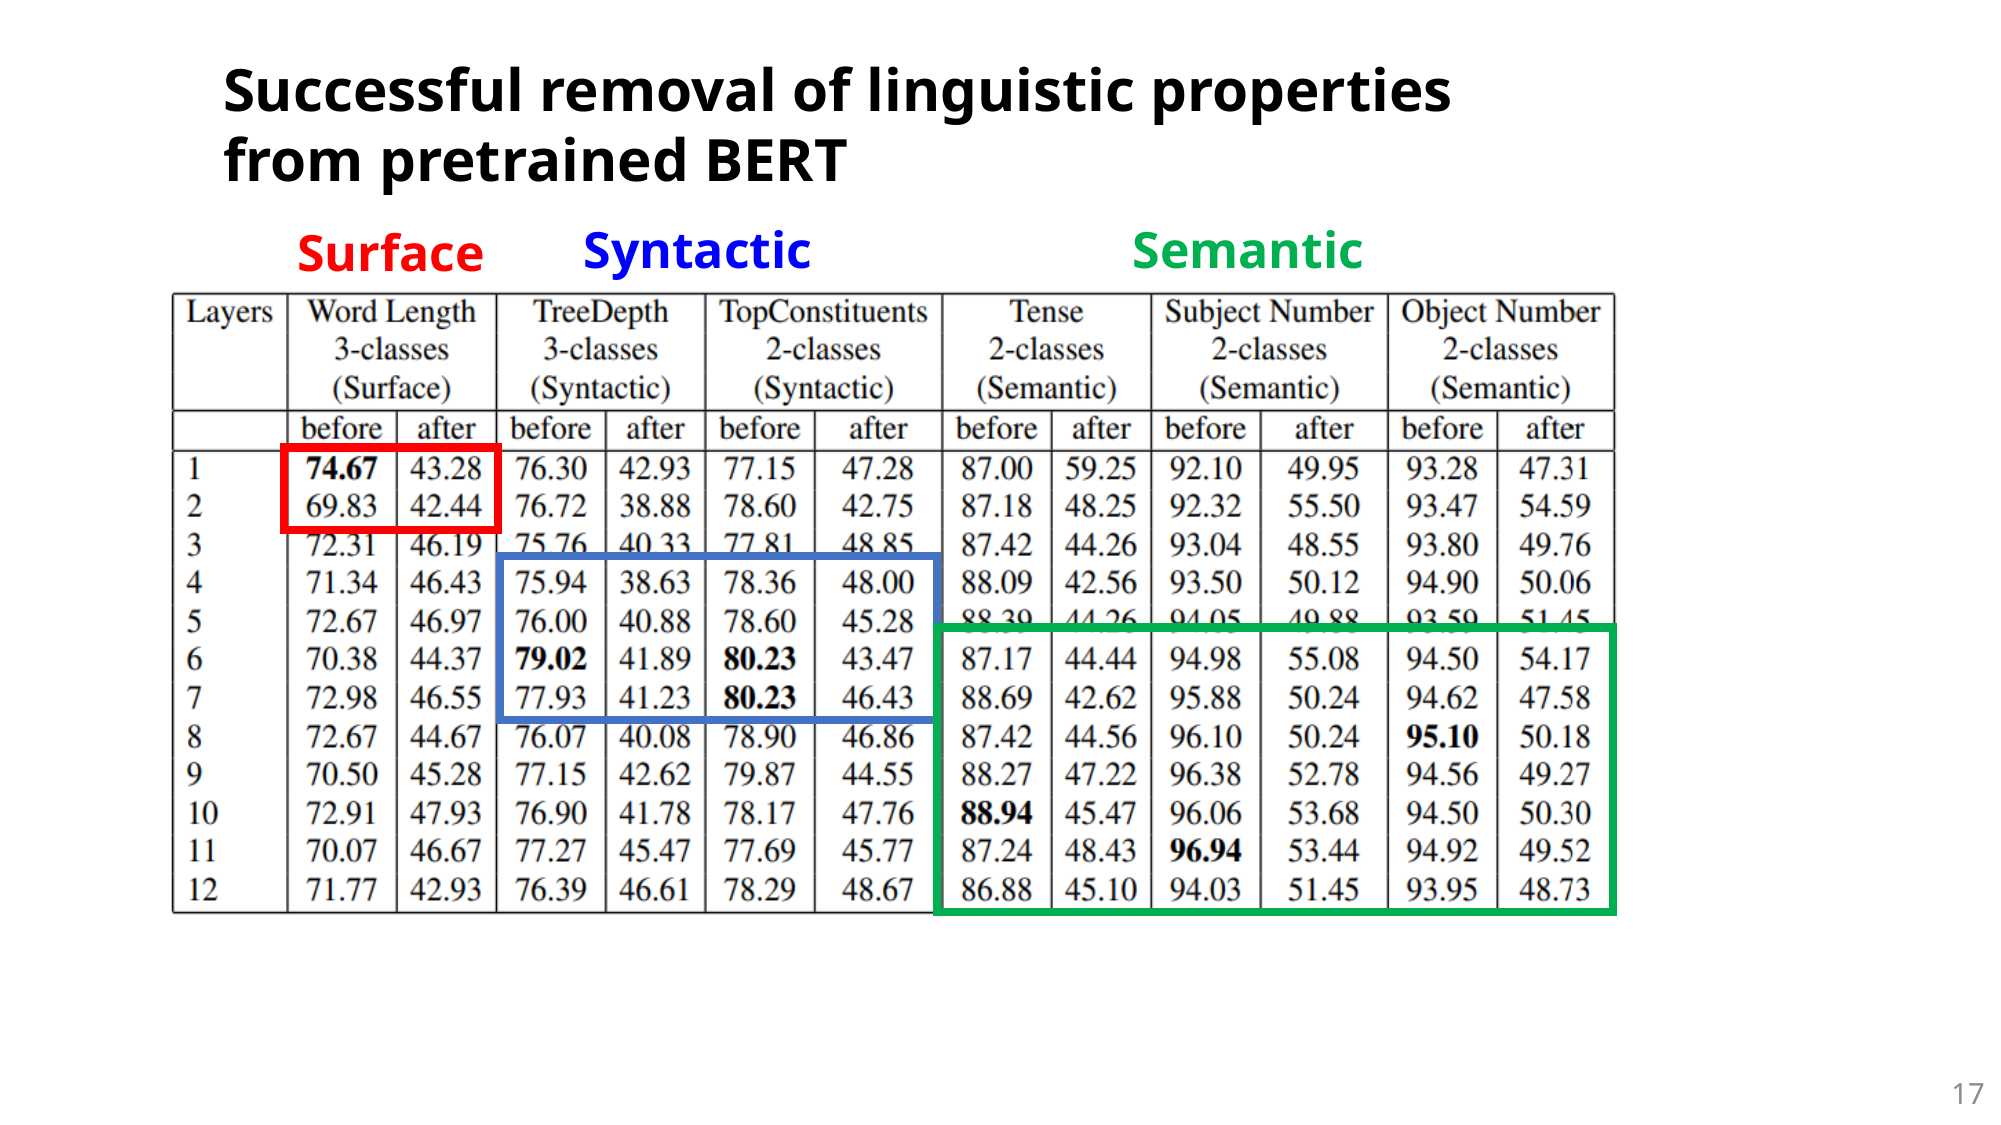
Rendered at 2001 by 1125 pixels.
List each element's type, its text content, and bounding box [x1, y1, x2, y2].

text_box Semantic [1074, 210, 1422, 272]
text_box Successful removal of linguistic properties from pretrained BERT [208, 63, 1576, 183]
picture [158, 272, 1625, 928]
text_box Syntactic [524, 210, 872, 272]
slide_number 17 [1855, 1065, 2000, 1125]
text_box Surface [217, 213, 524, 272]
